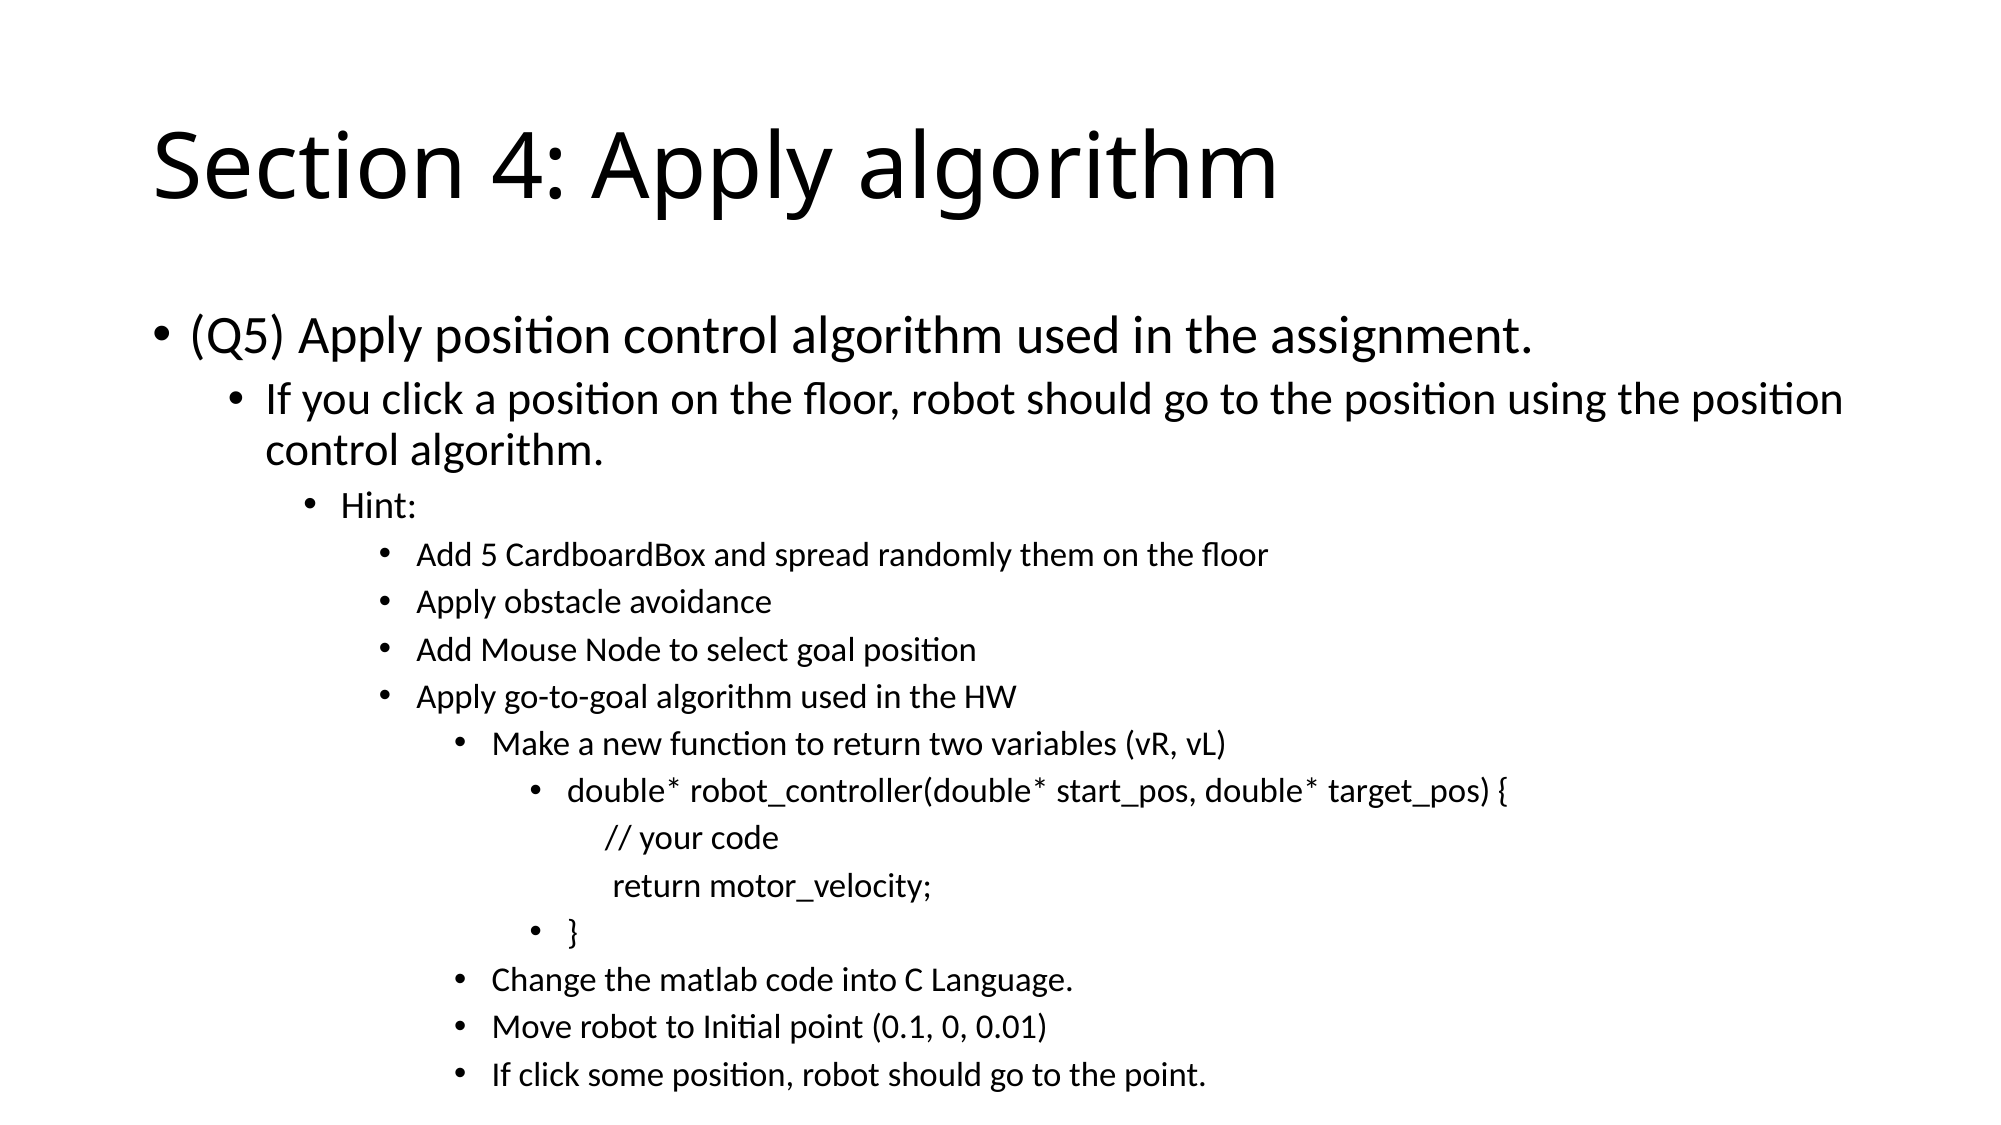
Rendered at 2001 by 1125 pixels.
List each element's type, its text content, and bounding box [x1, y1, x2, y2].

list (Q5) Apply position control algorithm used in the assignment. If you click a position on the floor, robot should go to the position using the position control algorithm. Hint: Add 5 CardboardBox and spread randomly them on the floor Apply obstacle avoidance Add Mouse Node to select goal position Apply go-to-goal algorithm used in the HW Make a new function to return two variables (vR, vL) double* robot_controller(double* start_pos, double* target_pos) { // your code return motor_velocity; } Change the matlab code into C Language. Move robot to Initial point (0.1, 0, 0.01) If click some position, robot should go to the point. [137, 299, 1863, 1105]
title Section 4: Apply algorithm [137, 59, 1863, 278]
